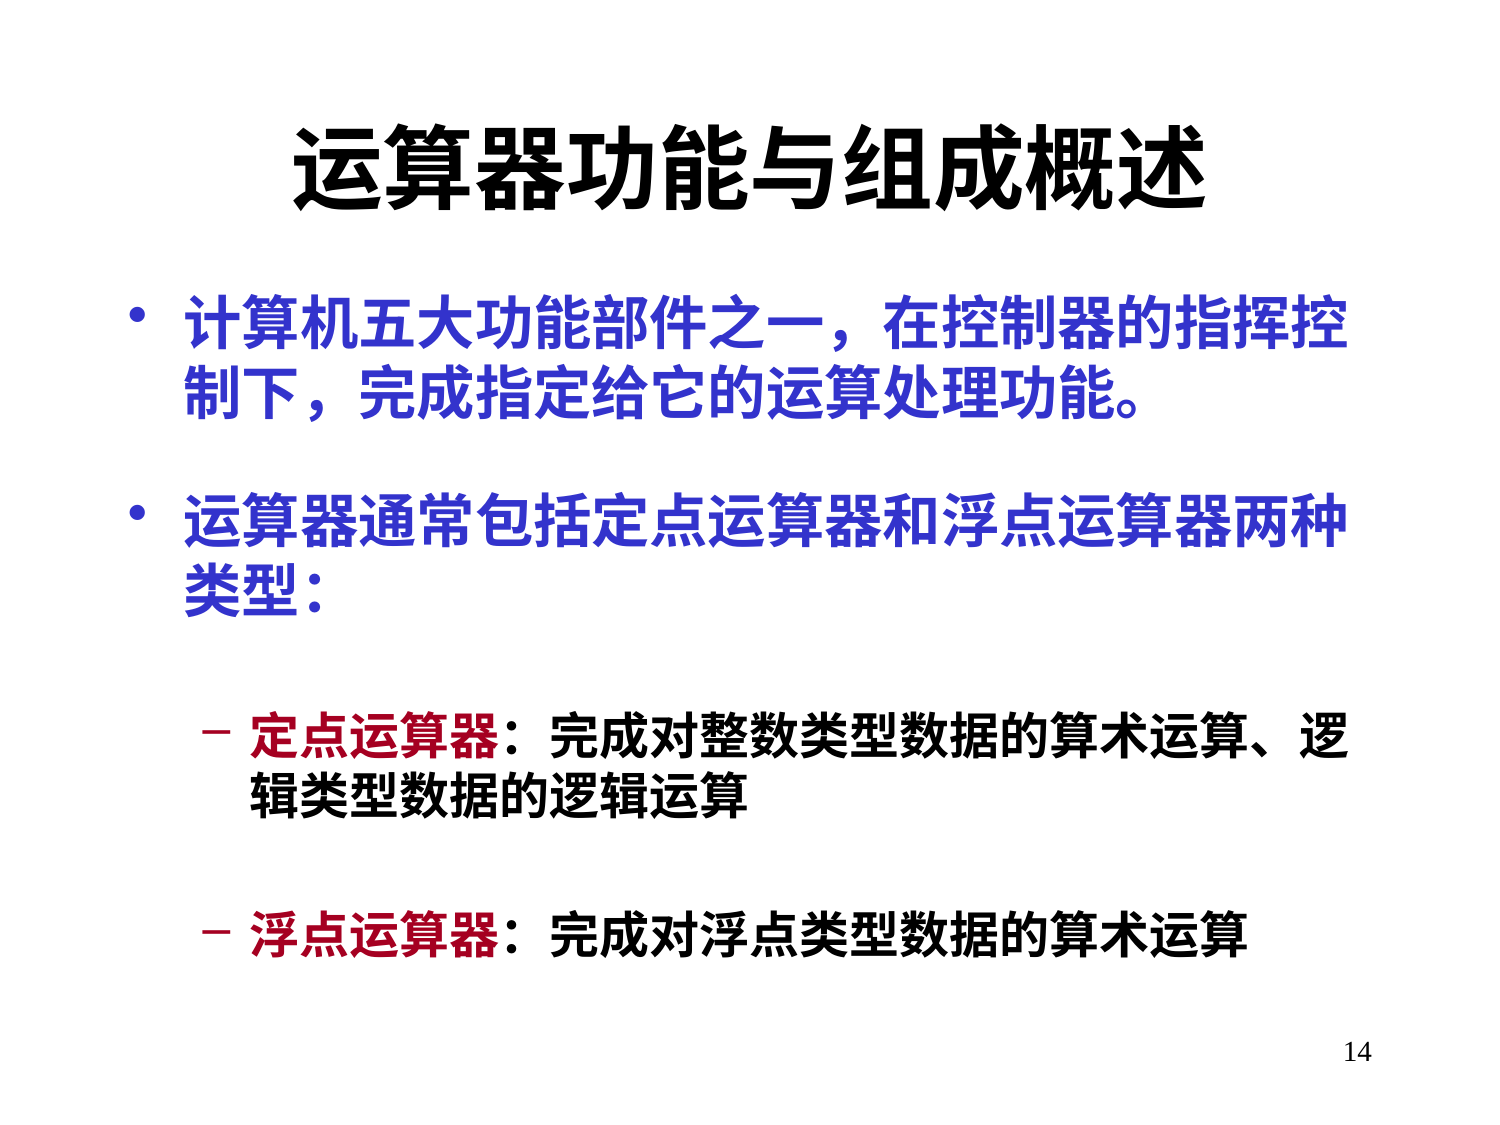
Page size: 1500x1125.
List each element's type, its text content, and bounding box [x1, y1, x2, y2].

list 计算机五大功能部件之一，在控制器的指挥控制下，完成指定给它的运算处理功能。 运算器通常包括定点运算器和浮点运算器两种类型： 定点运算器：完成对整数类型数据的算术运算、逻辑类型数据的逻辑运算 浮点运算器：完成对浮点类型数据的算术运算 [112, 278, 1388, 1071]
slide_number 14 [1074, 1025, 1388, 1100]
title 运算器功能与组成概述 [112, 99, 1388, 232]
